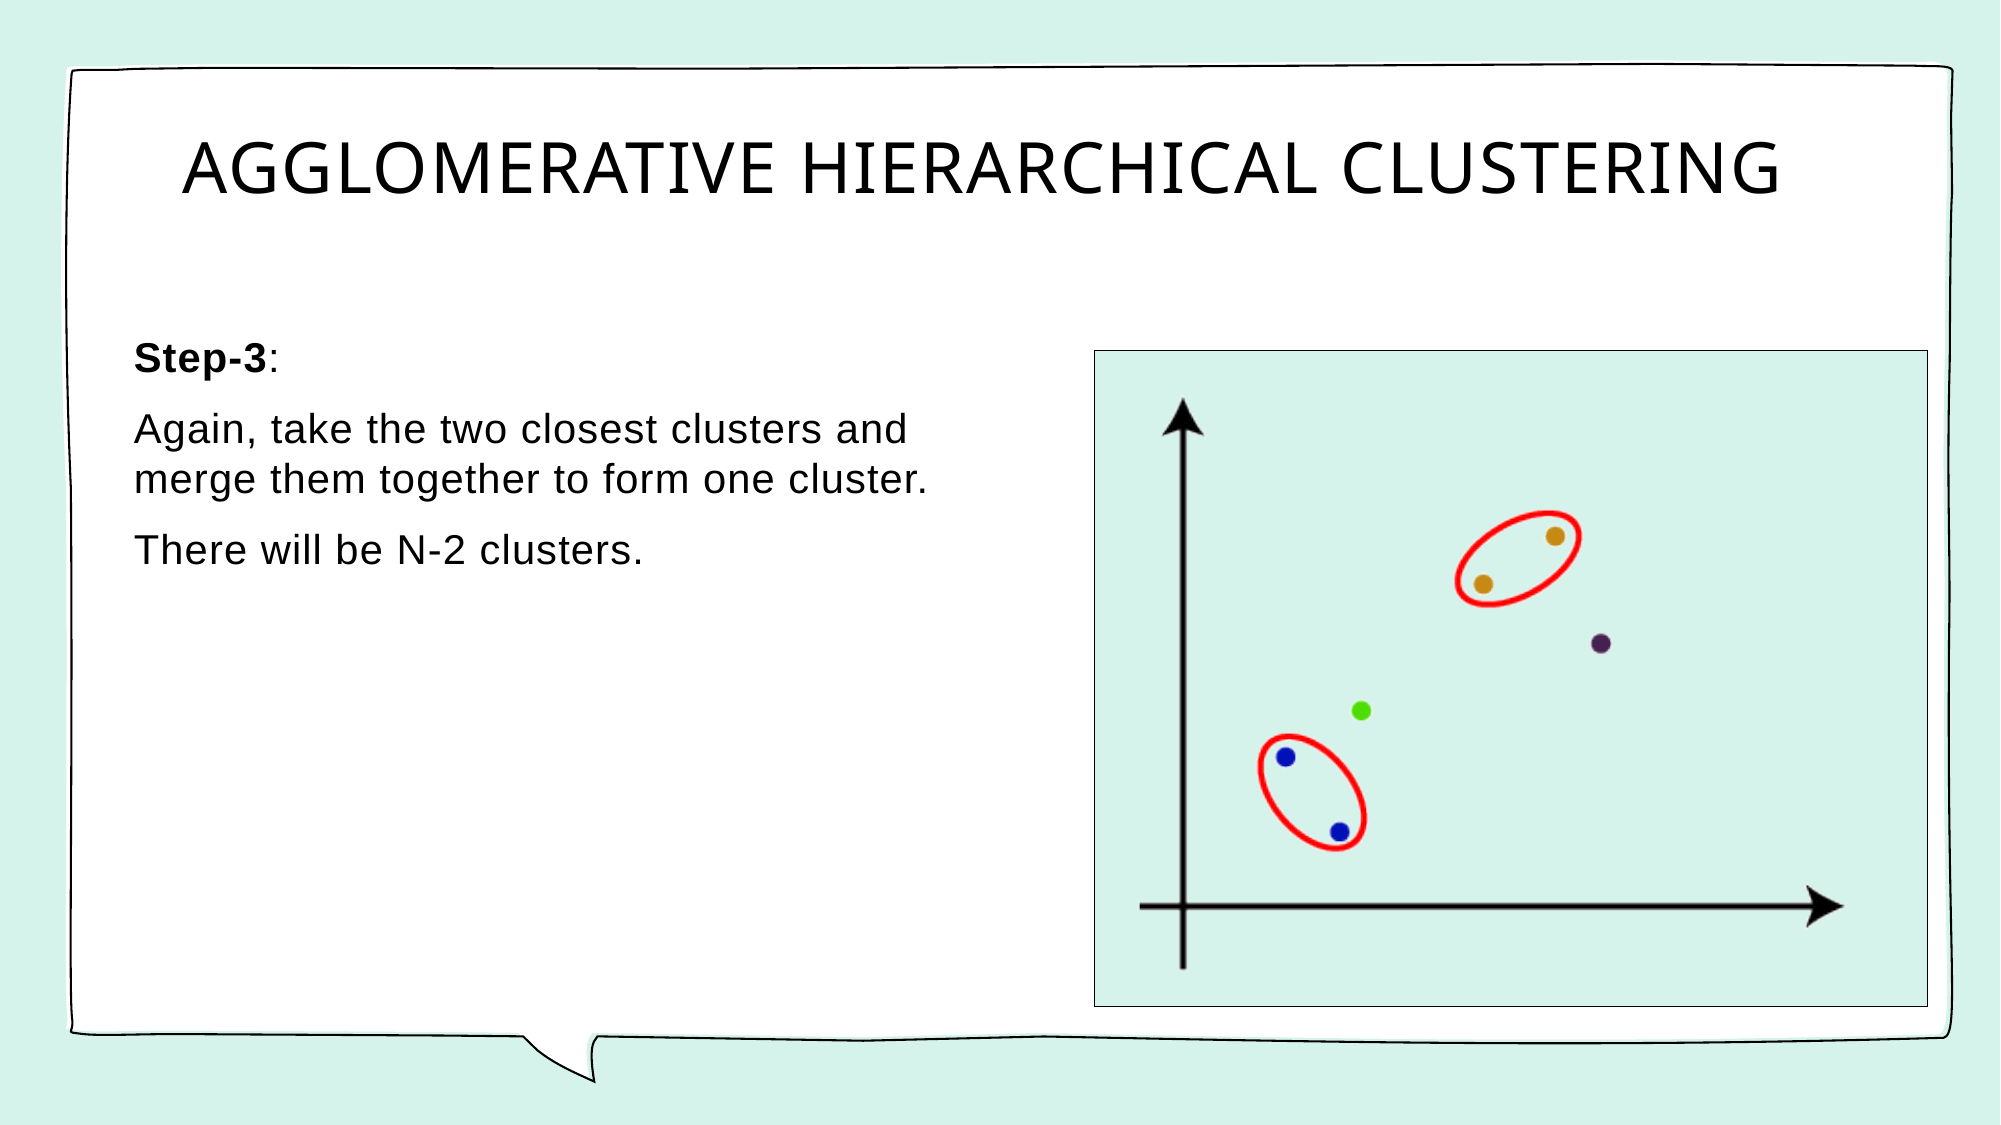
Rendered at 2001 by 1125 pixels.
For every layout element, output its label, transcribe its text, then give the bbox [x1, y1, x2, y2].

title AGGLOMERATIVE HIERARCHICAL CLUSTERING [167, 91, 1863, 324]
picture [1094, 350, 1928, 1007]
list Step-3: Again, take the two closest clusters and merge them together to form one cluster. There will be N-2 clusters. [119, 323, 981, 976]
